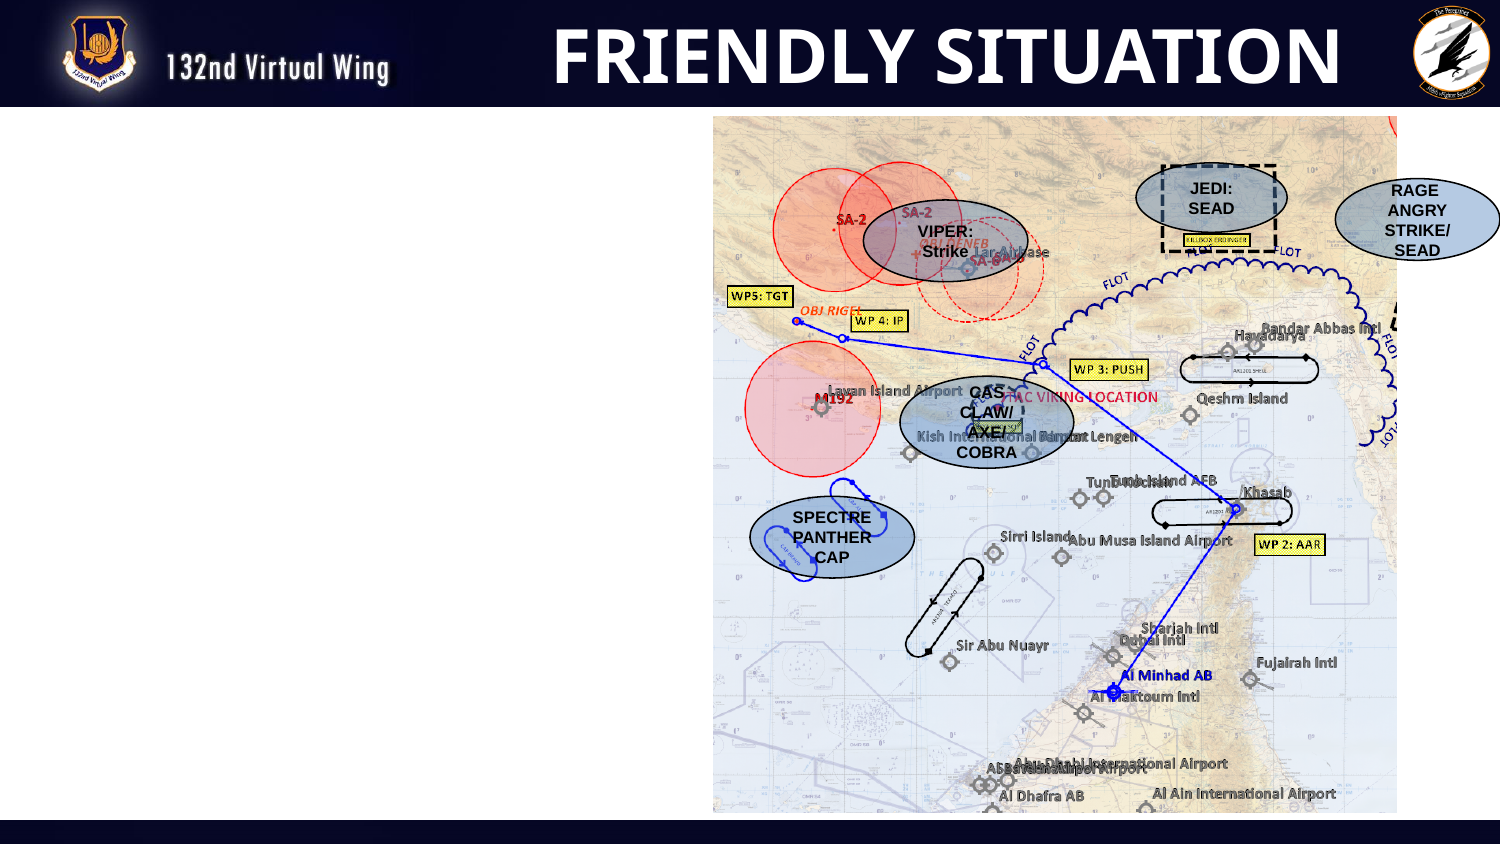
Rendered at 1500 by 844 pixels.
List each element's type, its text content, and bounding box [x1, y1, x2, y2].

picture [0, 820, 1500, 844]
text_box FRIENDLY SITUATION [395, 0, 1500, 107]
picture [0, 0, 395, 107]
picture [713, 116, 1397, 813]
text_box RAGE ANGRY STRIKE/SEAD [1402, 176, 1500, 263]
